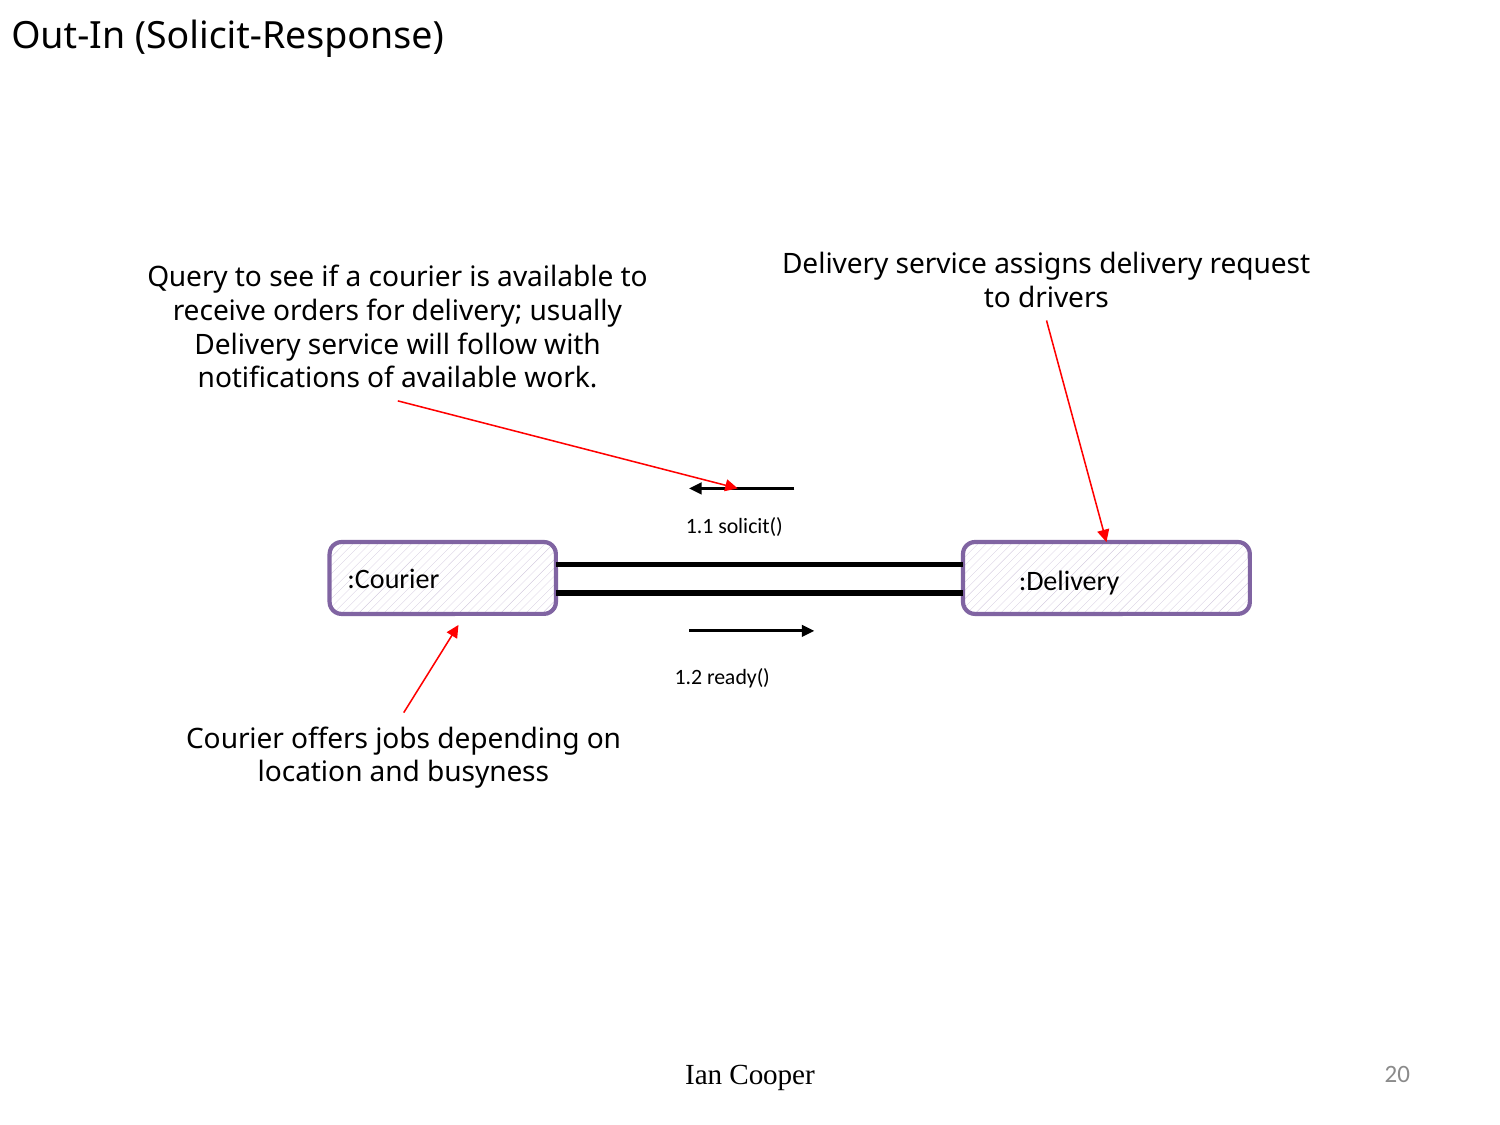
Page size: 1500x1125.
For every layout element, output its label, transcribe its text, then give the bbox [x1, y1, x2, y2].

text_box Delivery service assigns delivery request to drivers [761, 238, 1332, 321]
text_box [403, 624, 459, 713]
footer Ian Cooper [512, 1042, 988, 1103]
text_box Out-In (Solicit-Response) [0, 0, 1500, 67]
text_box [960, 539, 1252, 617]
text_box :Delivery [1003, 555, 1231, 604]
text_box 1.1 solicit() [671, 504, 848, 546]
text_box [397, 402, 738, 489]
slide_number 20 [1074, 1042, 1425, 1103]
text_box Courier offers jobs depending on location and busyness [118, 712, 690, 795]
text_box Query to see if a courier is available to receive orders for delivery; usually Delivery service will follow with notifications of available work. [112, 251, 684, 401]
text_box [327, 539, 559, 617]
text_box 1.2 ready() [659, 655, 902, 696]
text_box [1046, 321, 1107, 543]
text_box :Courier [332, 553, 529, 602]
